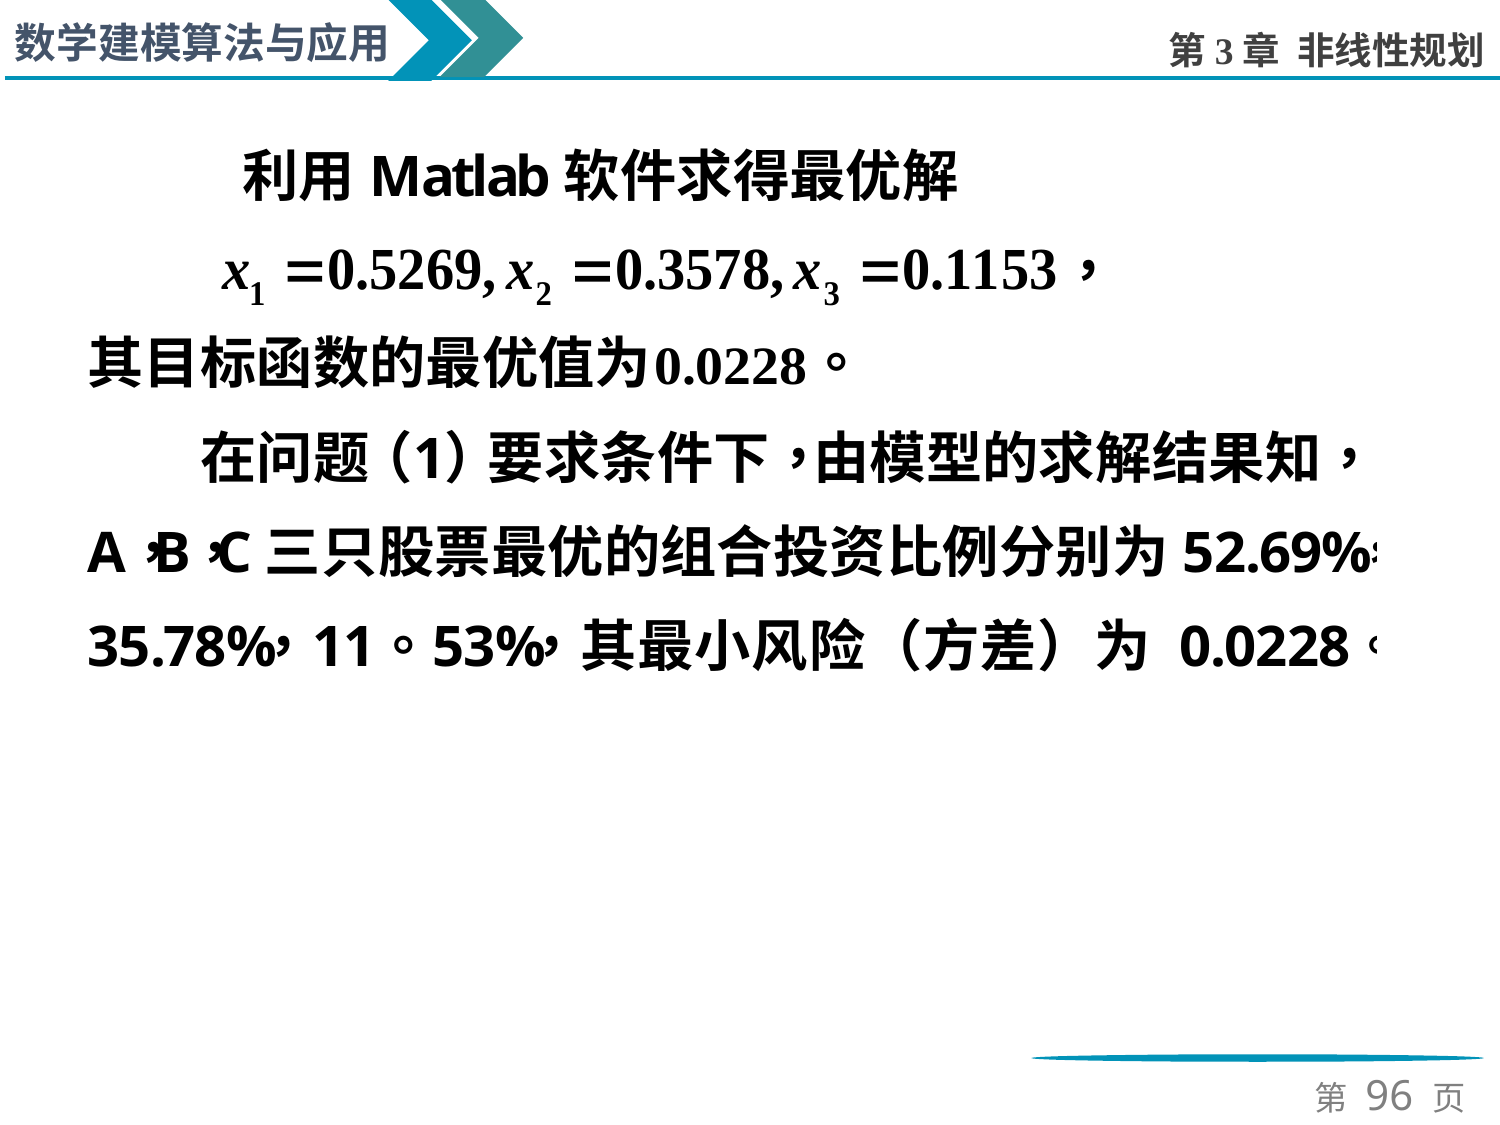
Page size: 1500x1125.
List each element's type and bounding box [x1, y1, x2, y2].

text_box [87, 131, 1377, 697]
